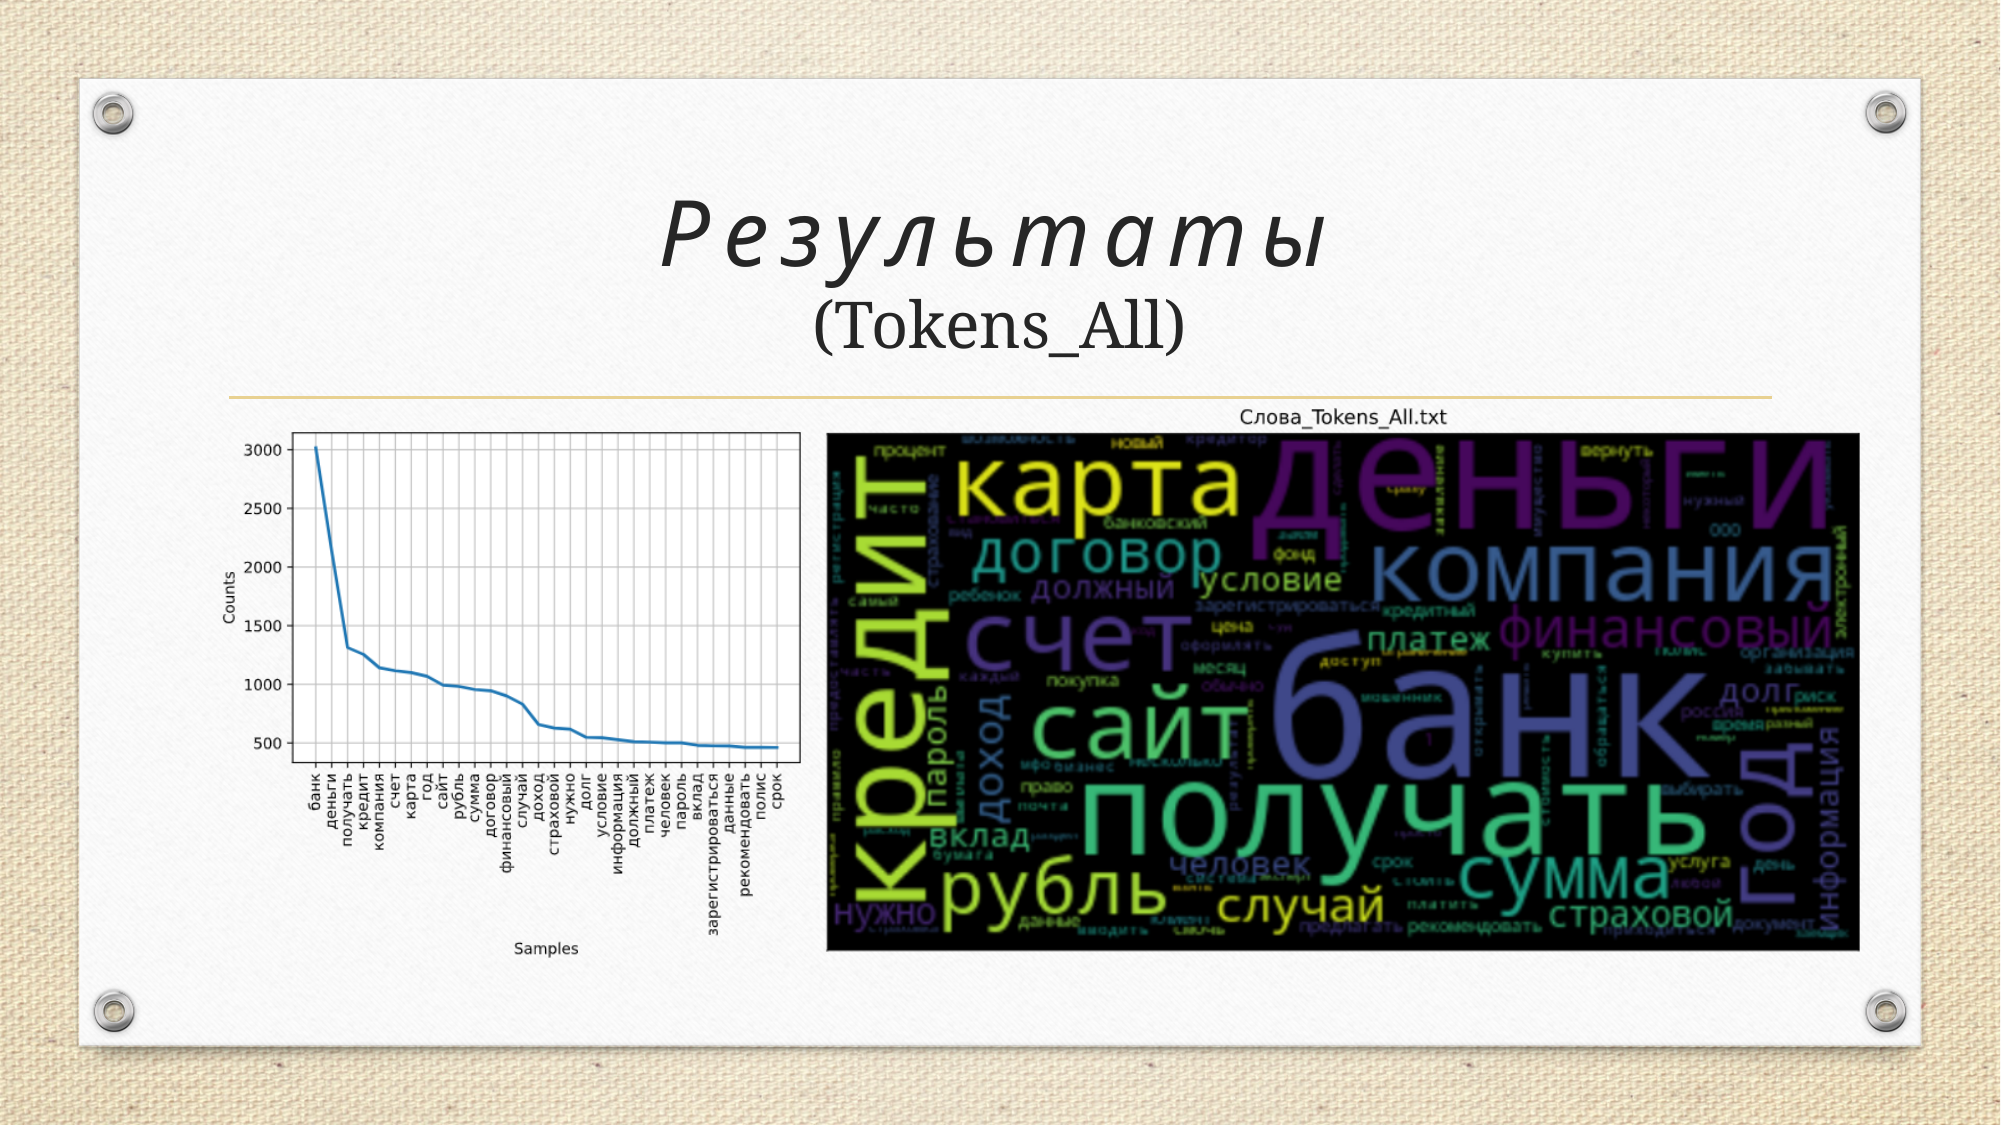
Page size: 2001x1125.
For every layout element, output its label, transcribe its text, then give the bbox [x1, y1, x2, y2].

picture [0, 0, 2001, 1125]
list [212, 422, 809, 968]
title Результаты (Tokens_All) [212, 161, 1788, 375]
